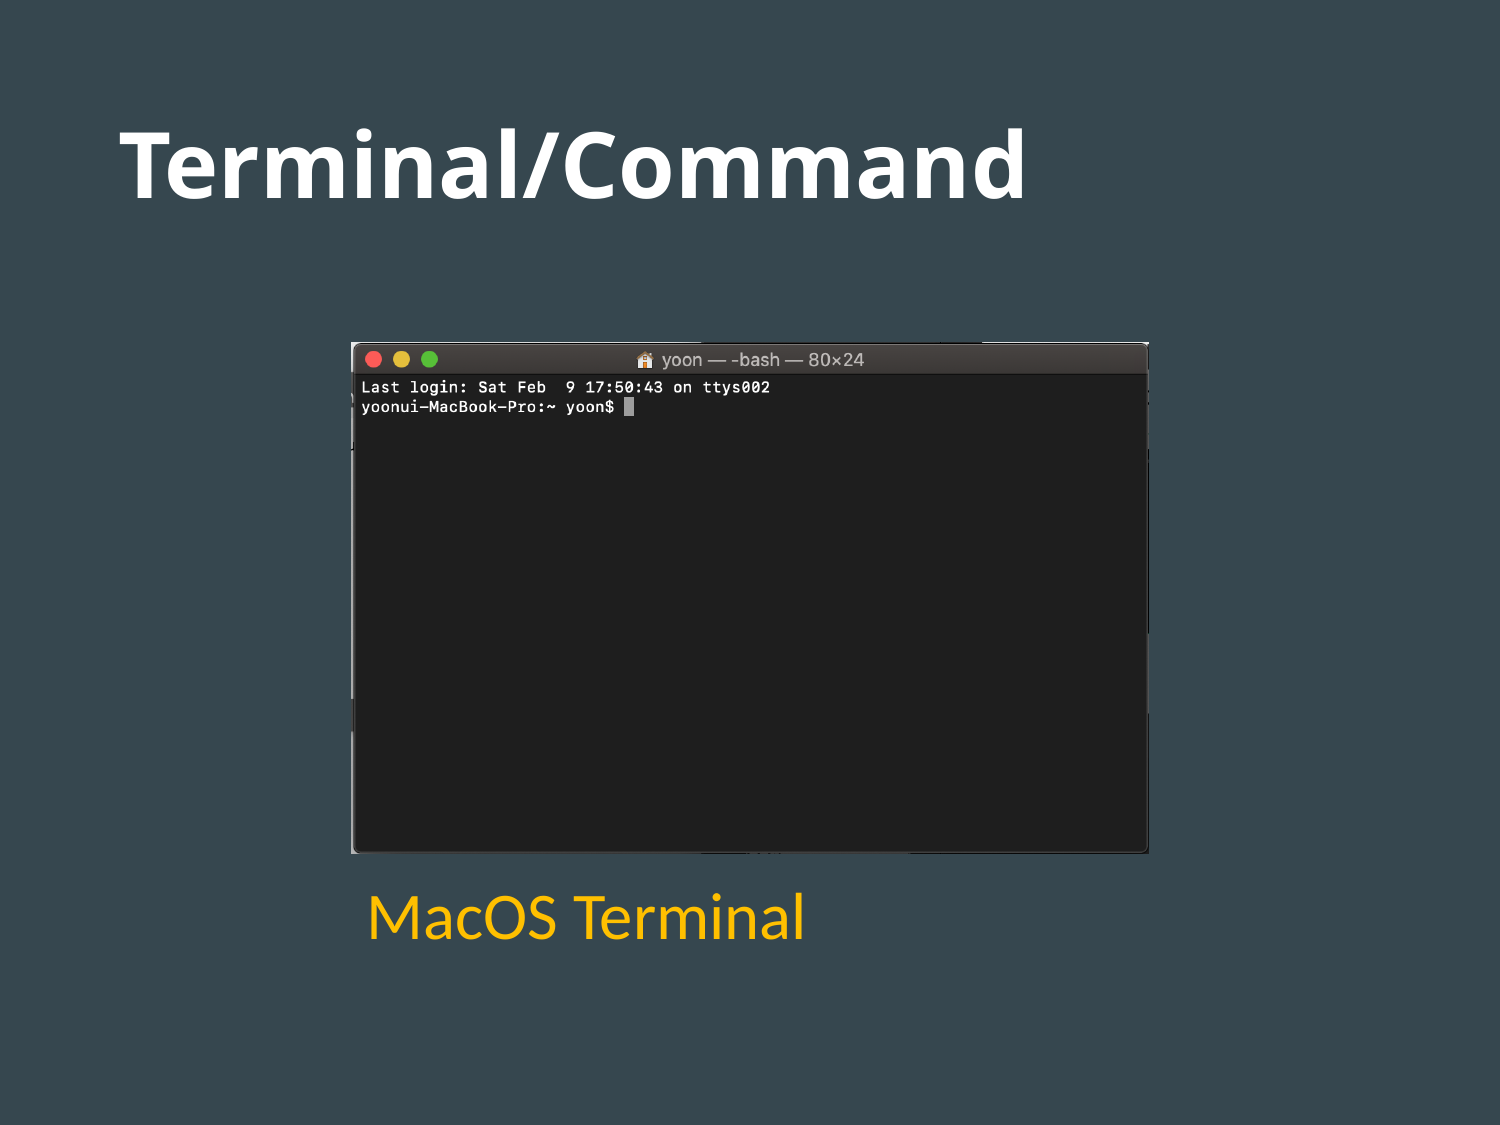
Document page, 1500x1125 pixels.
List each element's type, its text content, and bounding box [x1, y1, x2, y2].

picture [351, 342, 1149, 854]
text_box MacOS Terminal [351, 874, 1167, 987]
title Terminal/Command [103, 59, 1397, 278]
